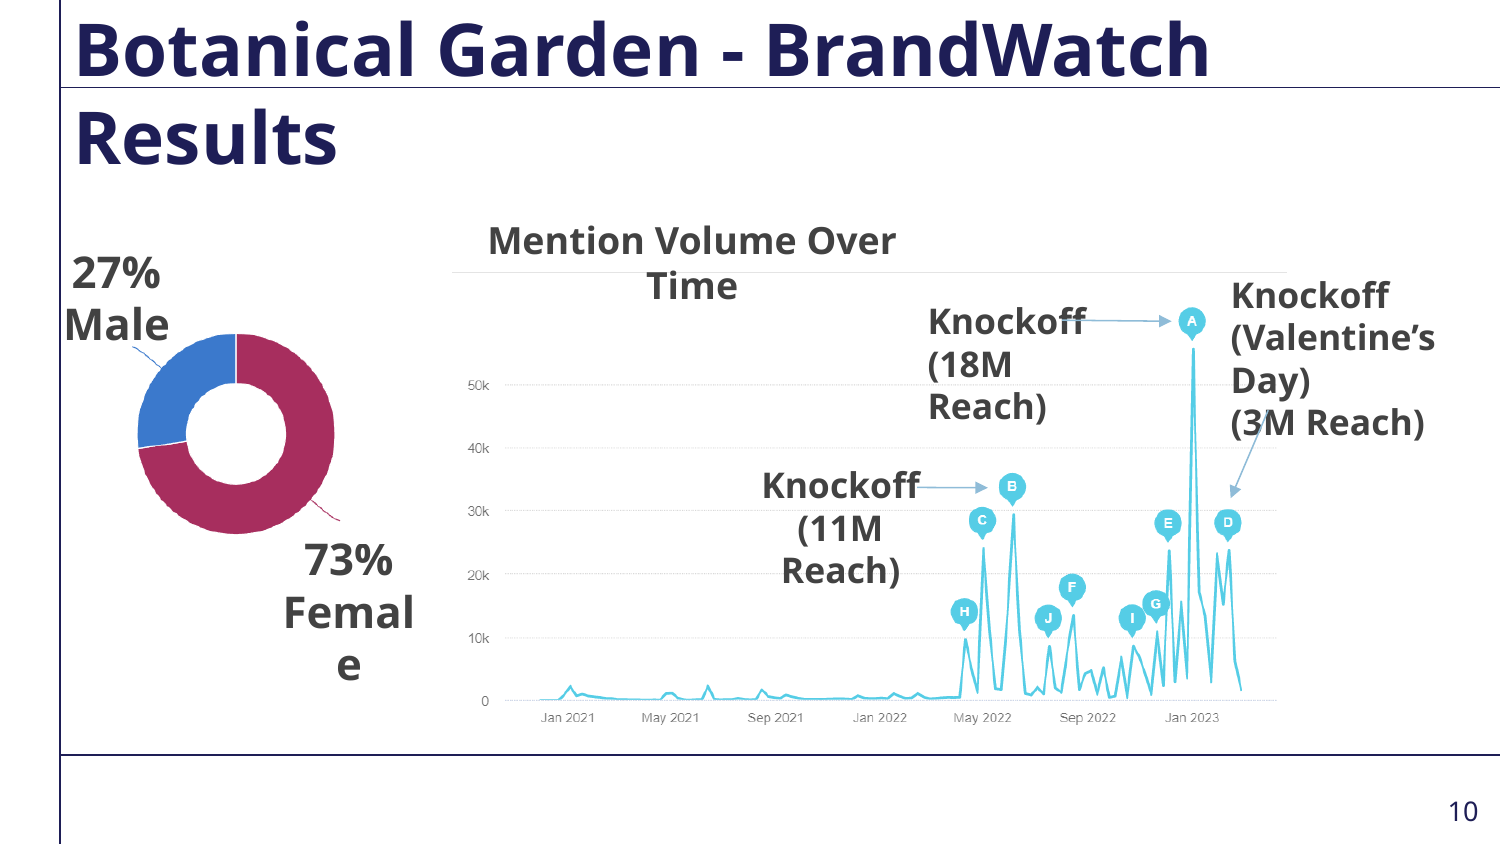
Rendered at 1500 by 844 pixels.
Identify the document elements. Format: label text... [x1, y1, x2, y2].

text_box Knockoff (Valentine’s Day) (3M Reach) [1215, 257, 1494, 458]
text_box Mention Volume Over Time [428, 202, 957, 323]
text_box 27% Male [46, 229, 187, 365]
slide_number ‹#› [1403, 779, 1494, 844]
picture [76, 310, 421, 624]
picture [451, 267, 1293, 737]
title Botanical Garden - BrandWatch Results [58, 87, 1500, 194]
text_box 73% Female [265, 516, 433, 705]
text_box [1230, 409, 1269, 499]
